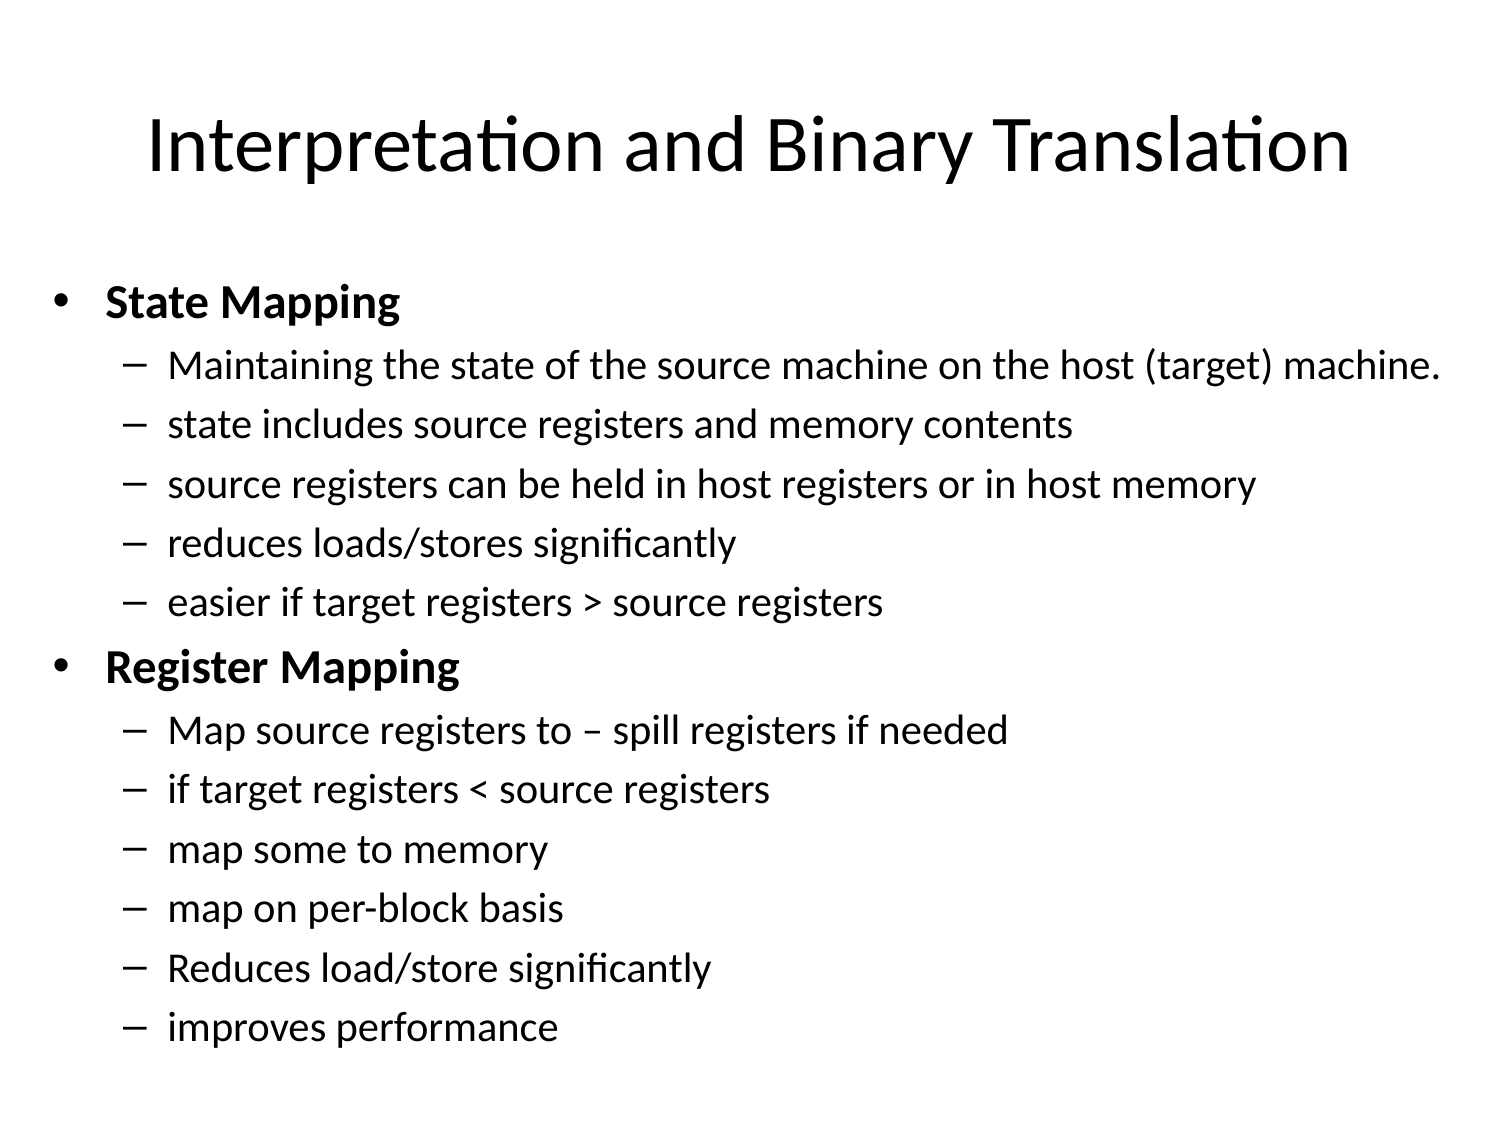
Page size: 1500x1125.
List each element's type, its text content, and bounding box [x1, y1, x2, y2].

title Interpretation and Binary Translation [75, 45, 1425, 233]
list State Mapping Maintaining the state of the source machine on the host (target) machine. state includes source registers and memory contents source registers can be held in host registers or in host memory reduces loads/stores significantly easier if target registers > source registers Register Mapping Map source registers to – spill registers if needed if target registers < source registers map some to memory map on per-block basis Reduces load/store significantly improves performance [37, 262, 1475, 1075]
